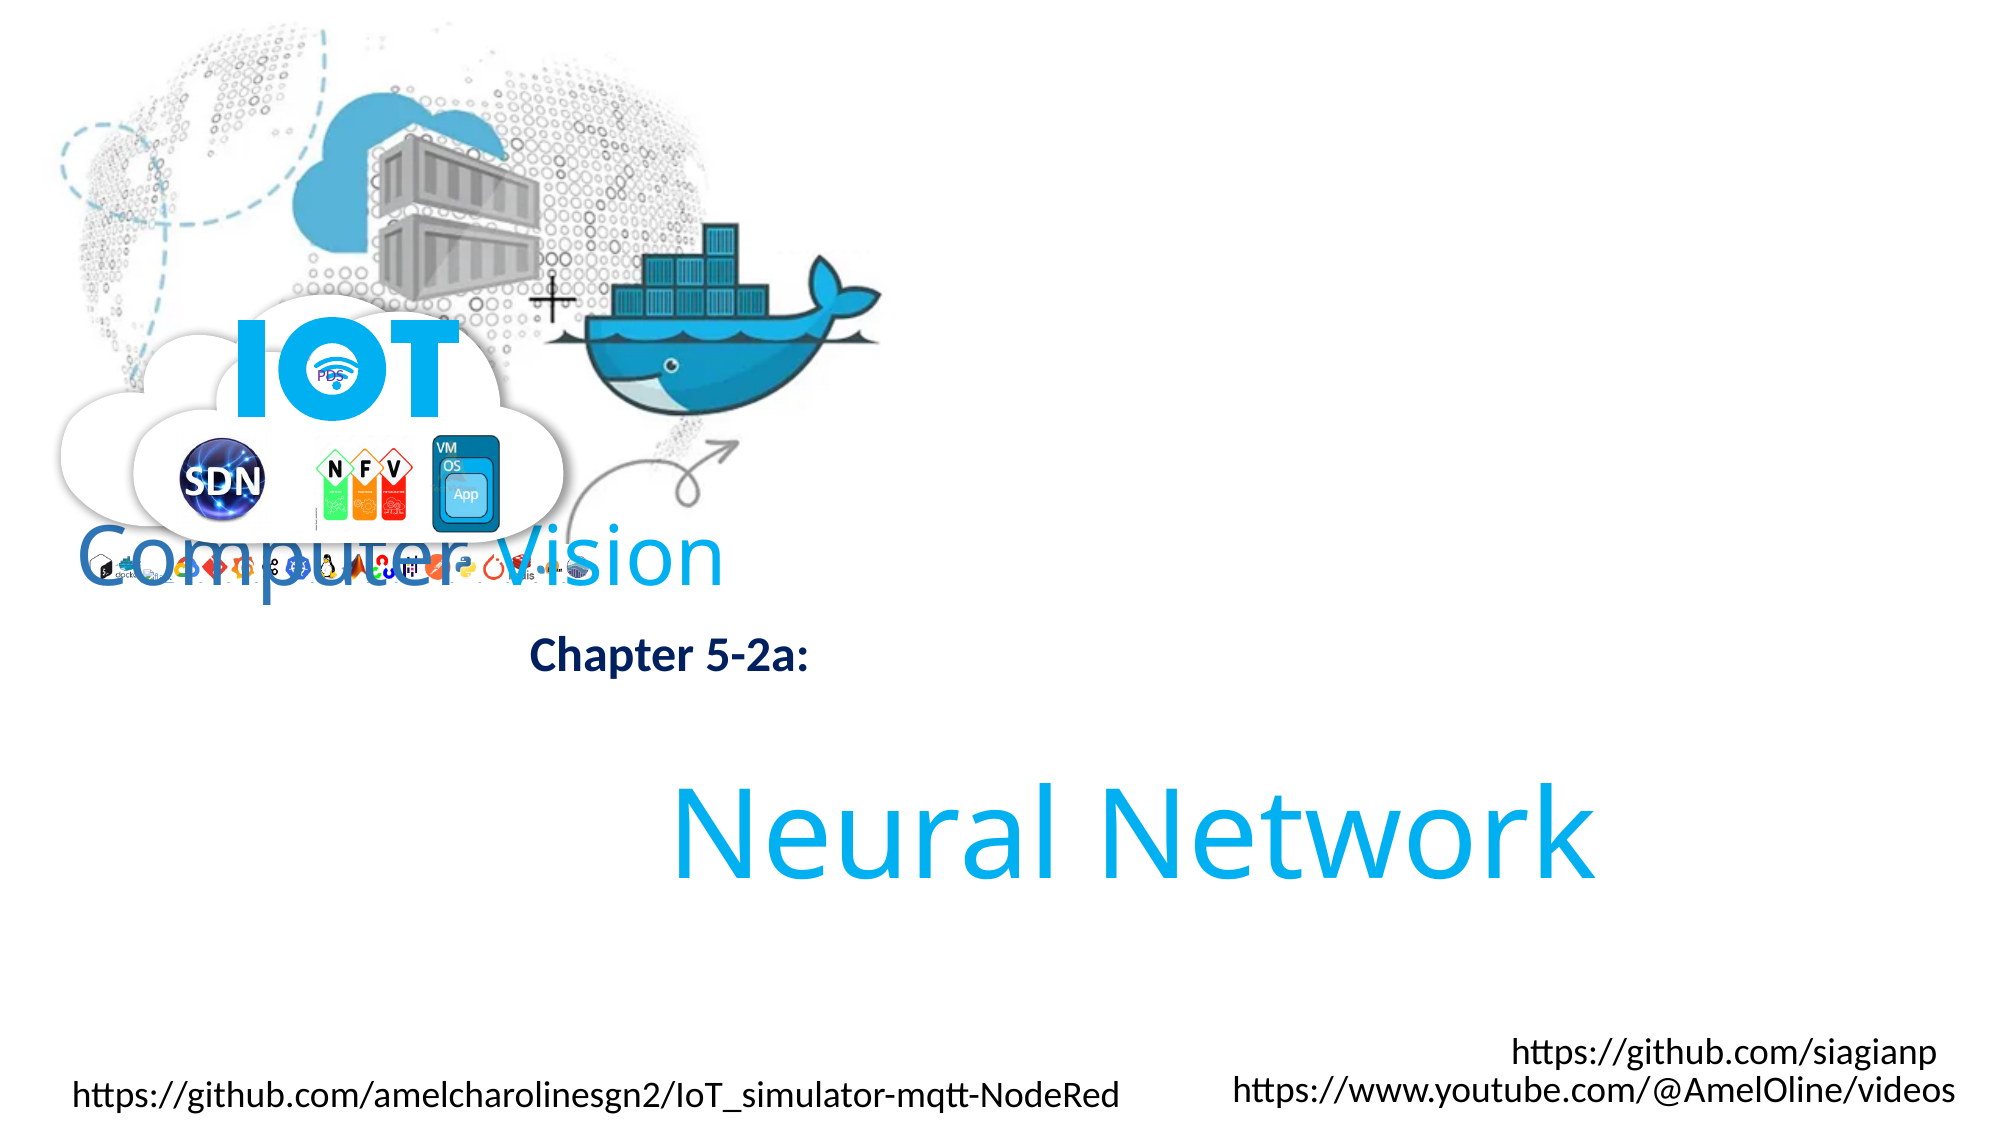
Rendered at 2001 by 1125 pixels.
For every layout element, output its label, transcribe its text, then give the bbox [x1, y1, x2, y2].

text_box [60, 294, 849, 612]
picture [172, 432, 272, 528]
text_box https://www.youtube.com/@AmelOline/videos [1217, 1058, 2000, 1118]
text_box https://github.com/amelcharolinesgn2/IoT_simulator-mqtt-NodeRed [57, 1062, 1218, 1123]
picture [428, 432, 502, 538]
text_box Neural Network [269, 695, 1995, 914]
text_box Chapter 5-2a: [514, 620, 1383, 695]
text_box https://github.com/siagianp [1496, 1019, 2000, 1080]
picture [313, 435, 415, 532]
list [19, 0, 890, 555]
